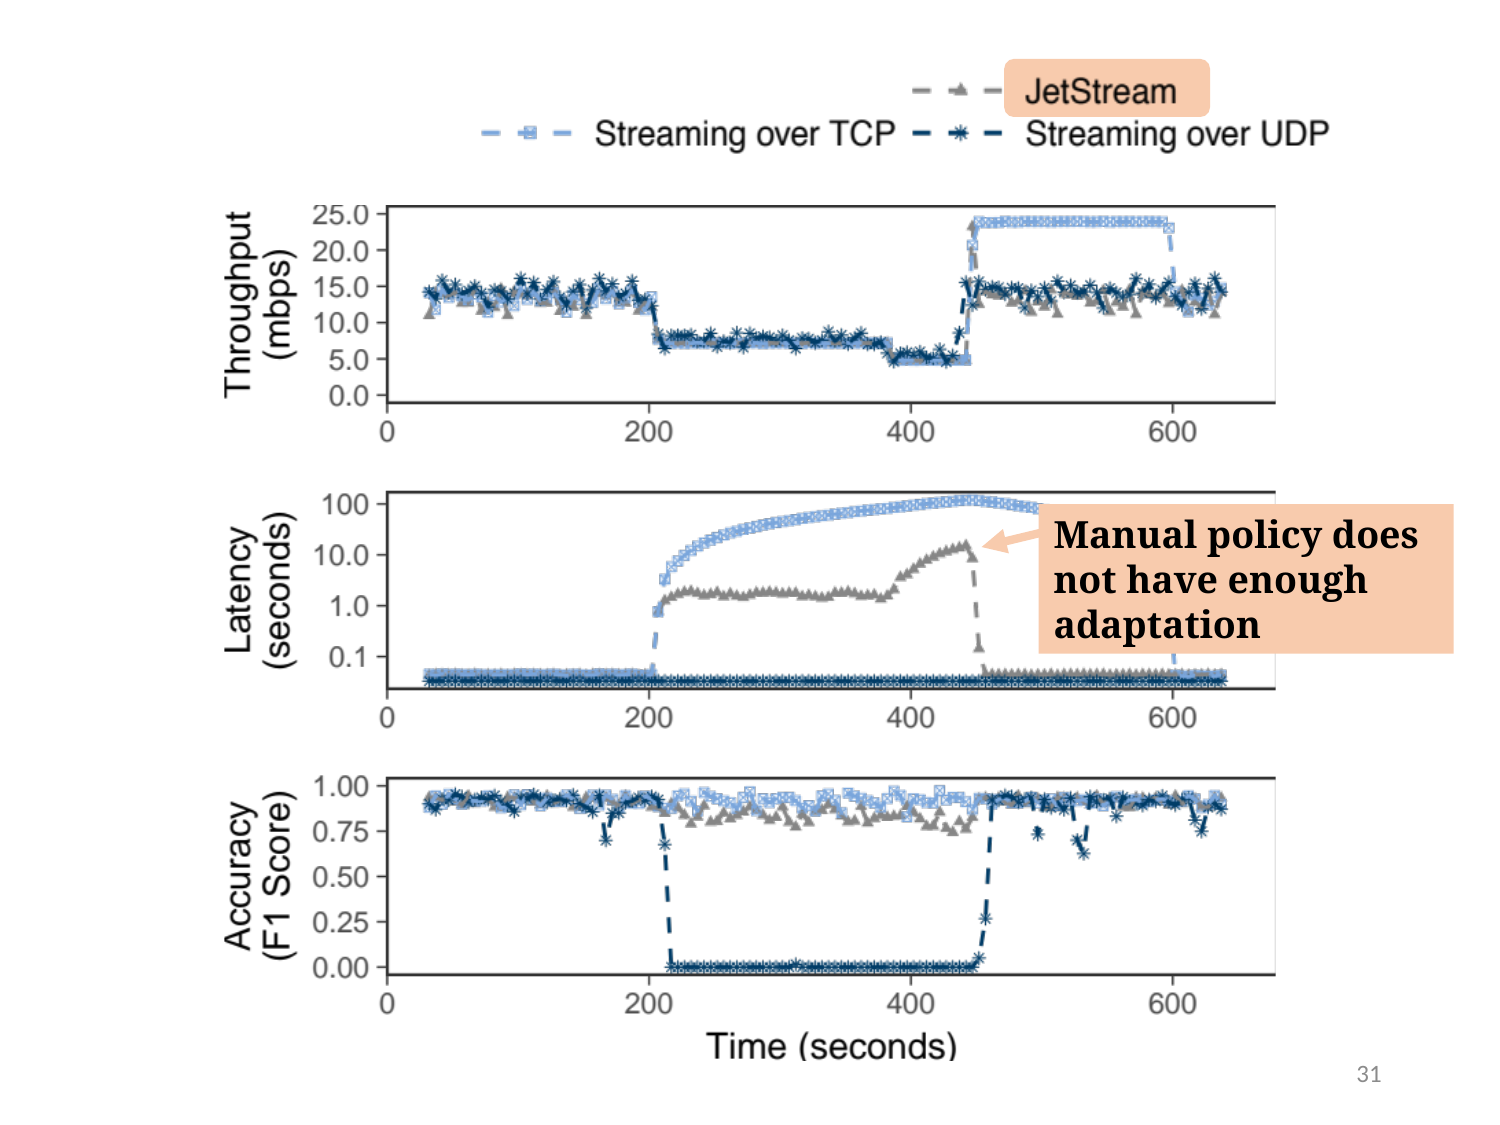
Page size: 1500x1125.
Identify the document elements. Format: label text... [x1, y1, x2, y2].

slide_number 31 [1059, 1042, 1397, 1103]
picture [224, 205, 1276, 1061]
picture [887, 58, 1350, 164]
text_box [151, 16, 887, 173]
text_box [981, 504, 1454, 611]
